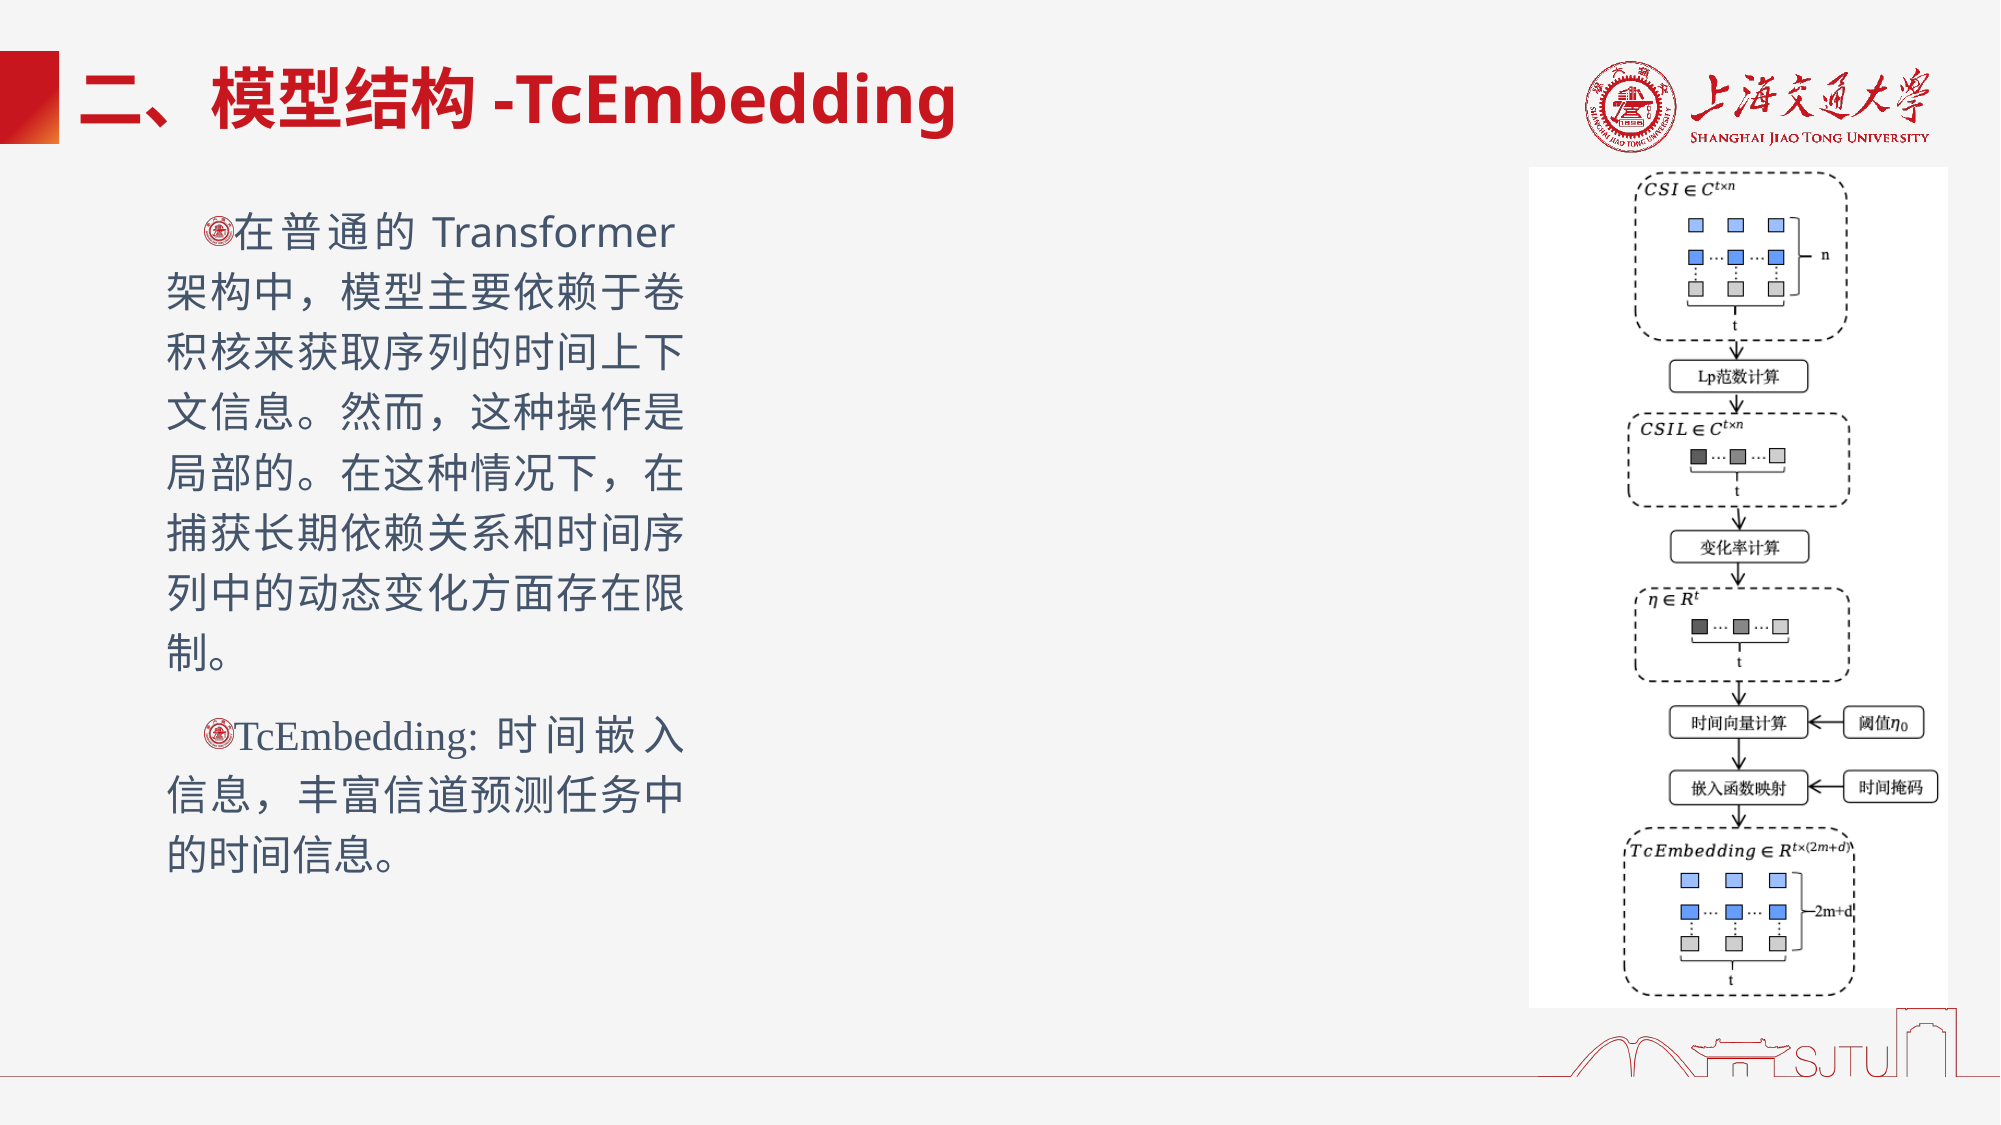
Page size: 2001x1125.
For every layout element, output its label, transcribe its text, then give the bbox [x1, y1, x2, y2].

text_box 在普通的Transformer架构中，模型主要依赖于卷积核来获取序列的时间上下文信息。然而，这种操作是局部的。在这种情况下，在捕获长期依赖关系和时间序列中的动态变化方面存在限制。 TcEmbedding:时间嵌入信息，丰富信道预测任务中的时间信息。 [112, 188, 701, 1008]
picture [204, 216, 234, 246]
picture [204, 718, 234, 749]
picture [0, 43, 2000, 1077]
title 二、模型结构-TcEmbedding [62, 43, 1530, 152]
